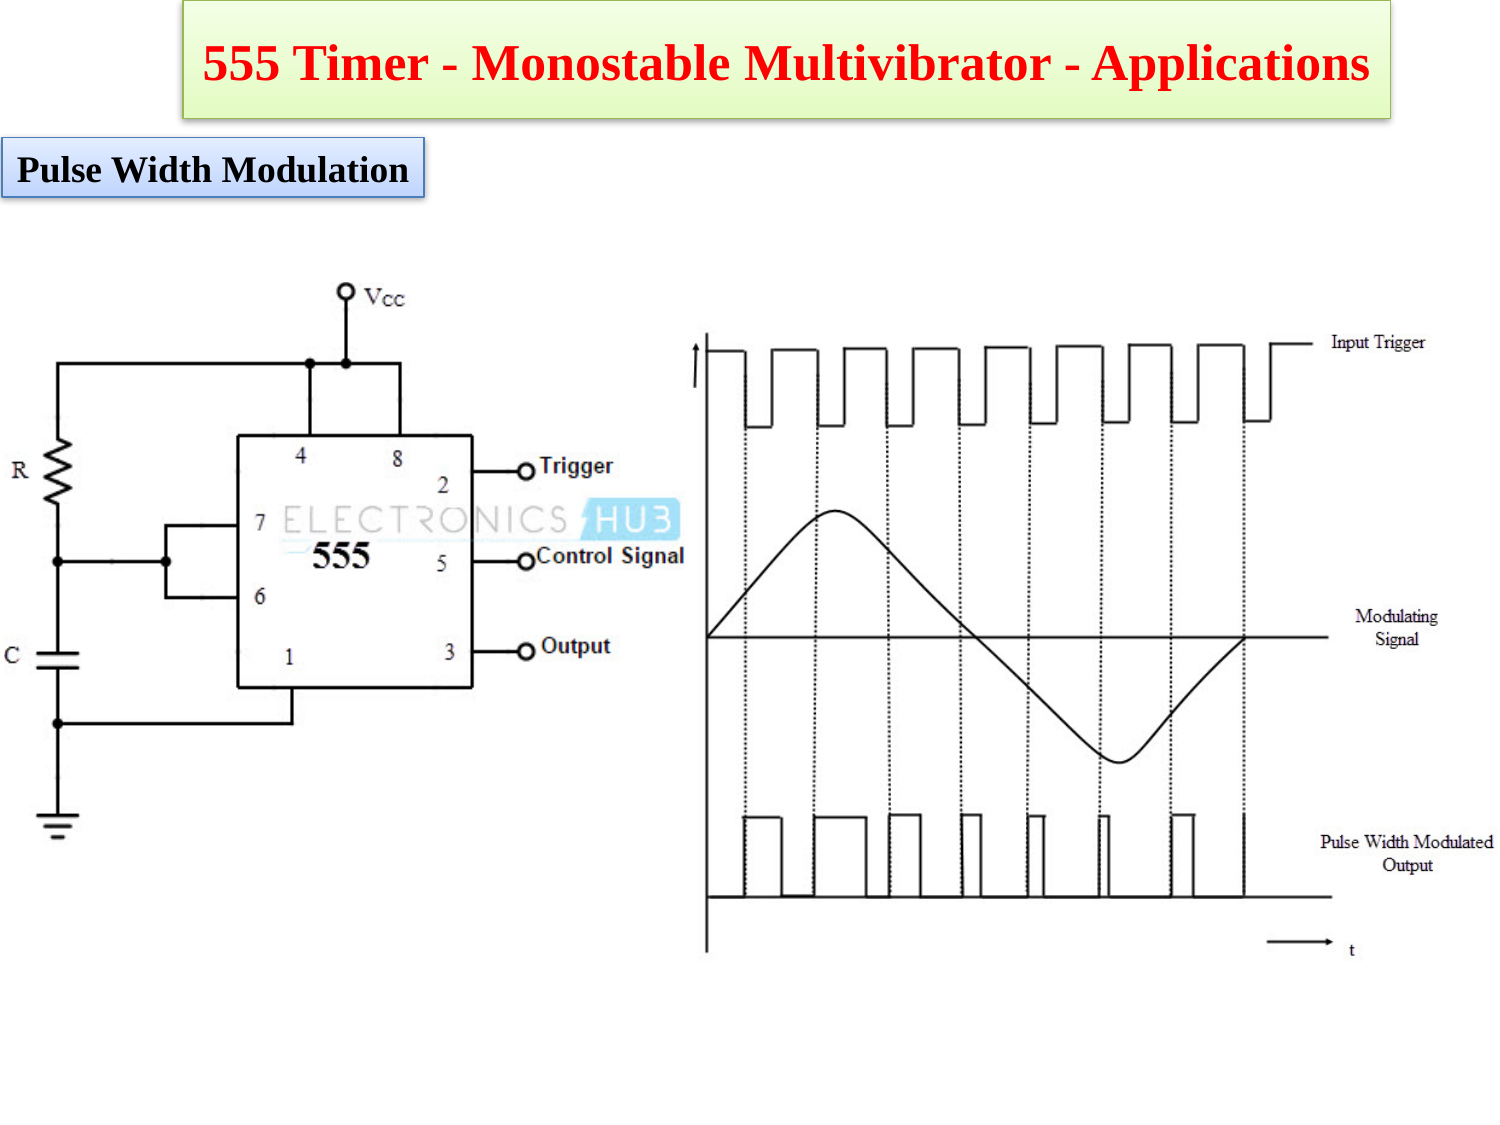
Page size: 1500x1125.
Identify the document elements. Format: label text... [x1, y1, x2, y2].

text_box 555 Timer - Monostable Multivibrator - Applications [182, 0, 1391, 119]
picture [4, 282, 1500, 963]
text_box Pulse Width Modulation [1, 137, 425, 198]
